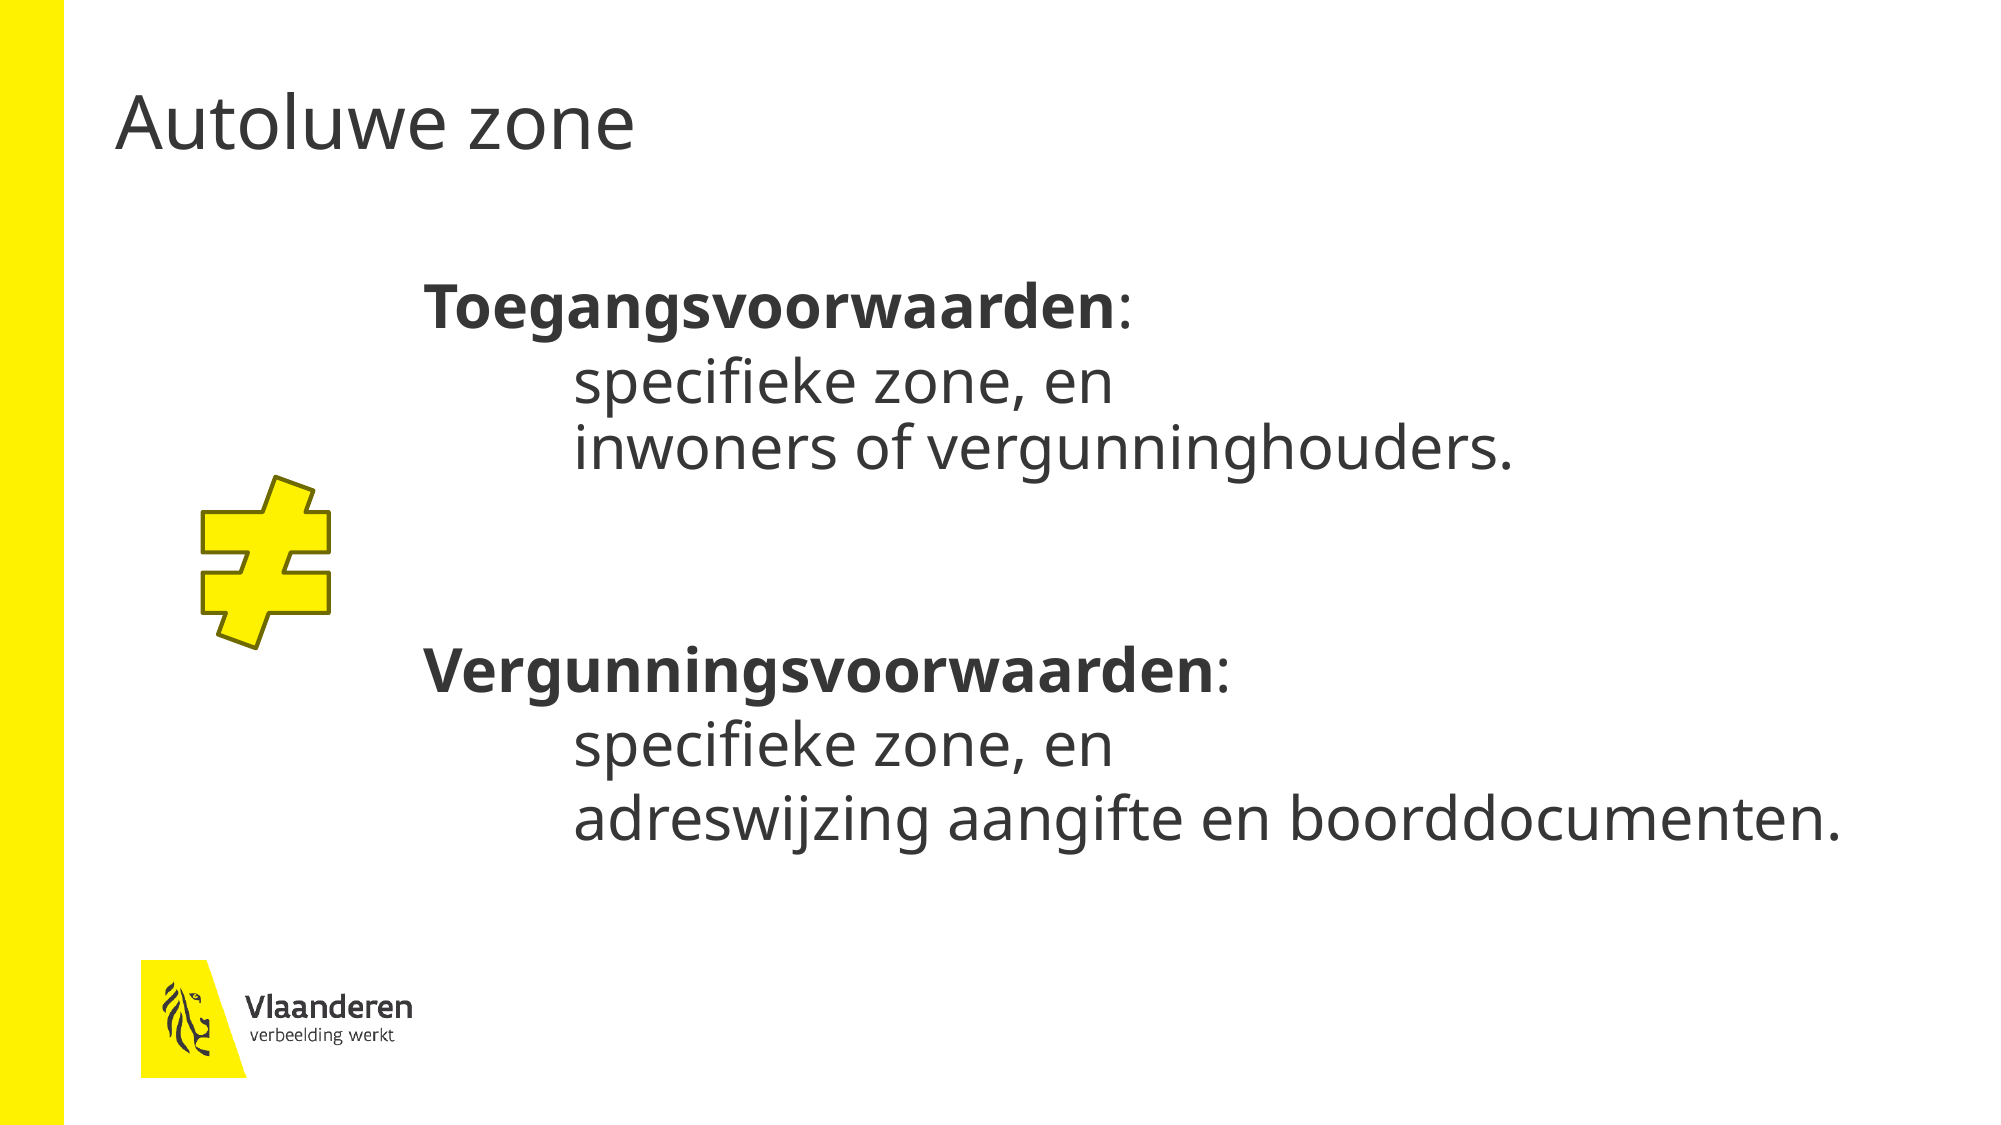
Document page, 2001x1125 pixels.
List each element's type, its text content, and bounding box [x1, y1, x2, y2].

text_box [200, 474, 331, 651]
list Toegangsvoorwaarden: specifieke zone, en inwoners of vergunninghouders. Vergunningsvoorwaarden: specifieke zone, en adreswijzing aangifte en boorddocumenten. [386, 261, 1882, 864]
title Autoluwe zone [100, 57, 1723, 241]
picture [141, 960, 443, 1078]
